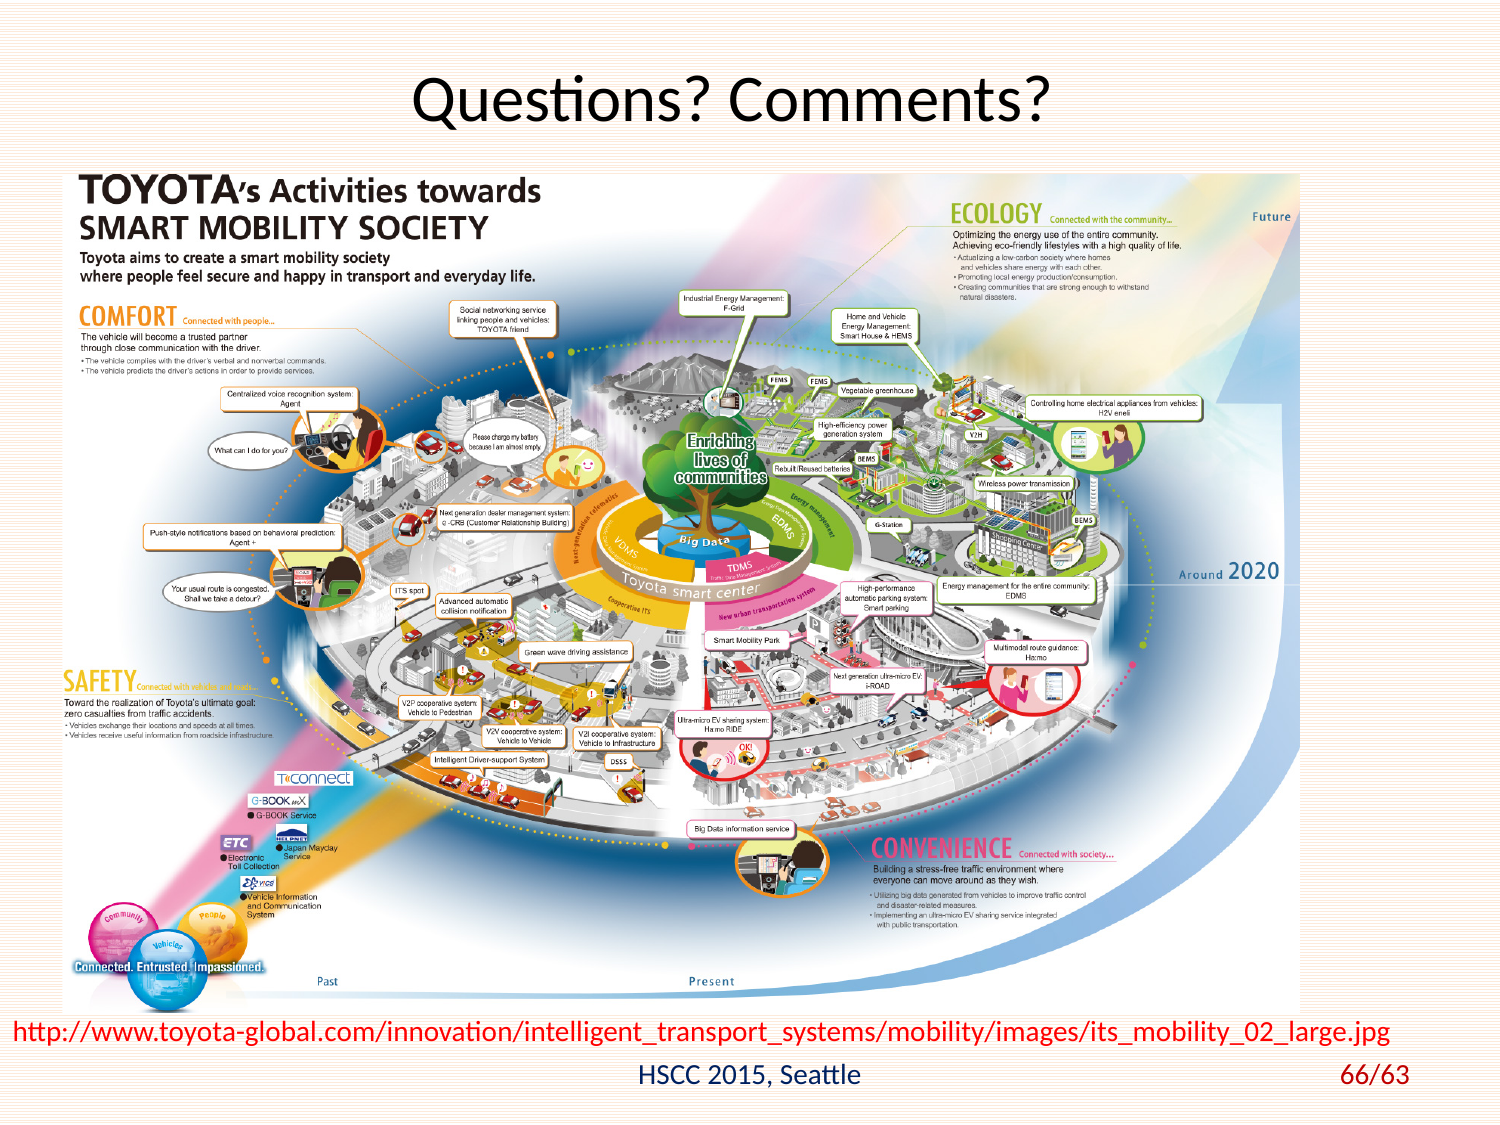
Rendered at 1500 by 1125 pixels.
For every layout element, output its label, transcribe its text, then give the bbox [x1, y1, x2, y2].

slide_number 66/63 [1074, 1042, 1425, 1103]
footer HSCC 2015, Seattle [512, 1042, 988, 1103]
text_box http://www.toyota-global.com/innovation/intelligent_transport_systems/mobility/images/its_mobility_02_large.jpg [12, 1012, 1413, 1048]
title Questions? Comments? [57, 0, 1408, 189]
picture [62, 174, 1301, 1013]
